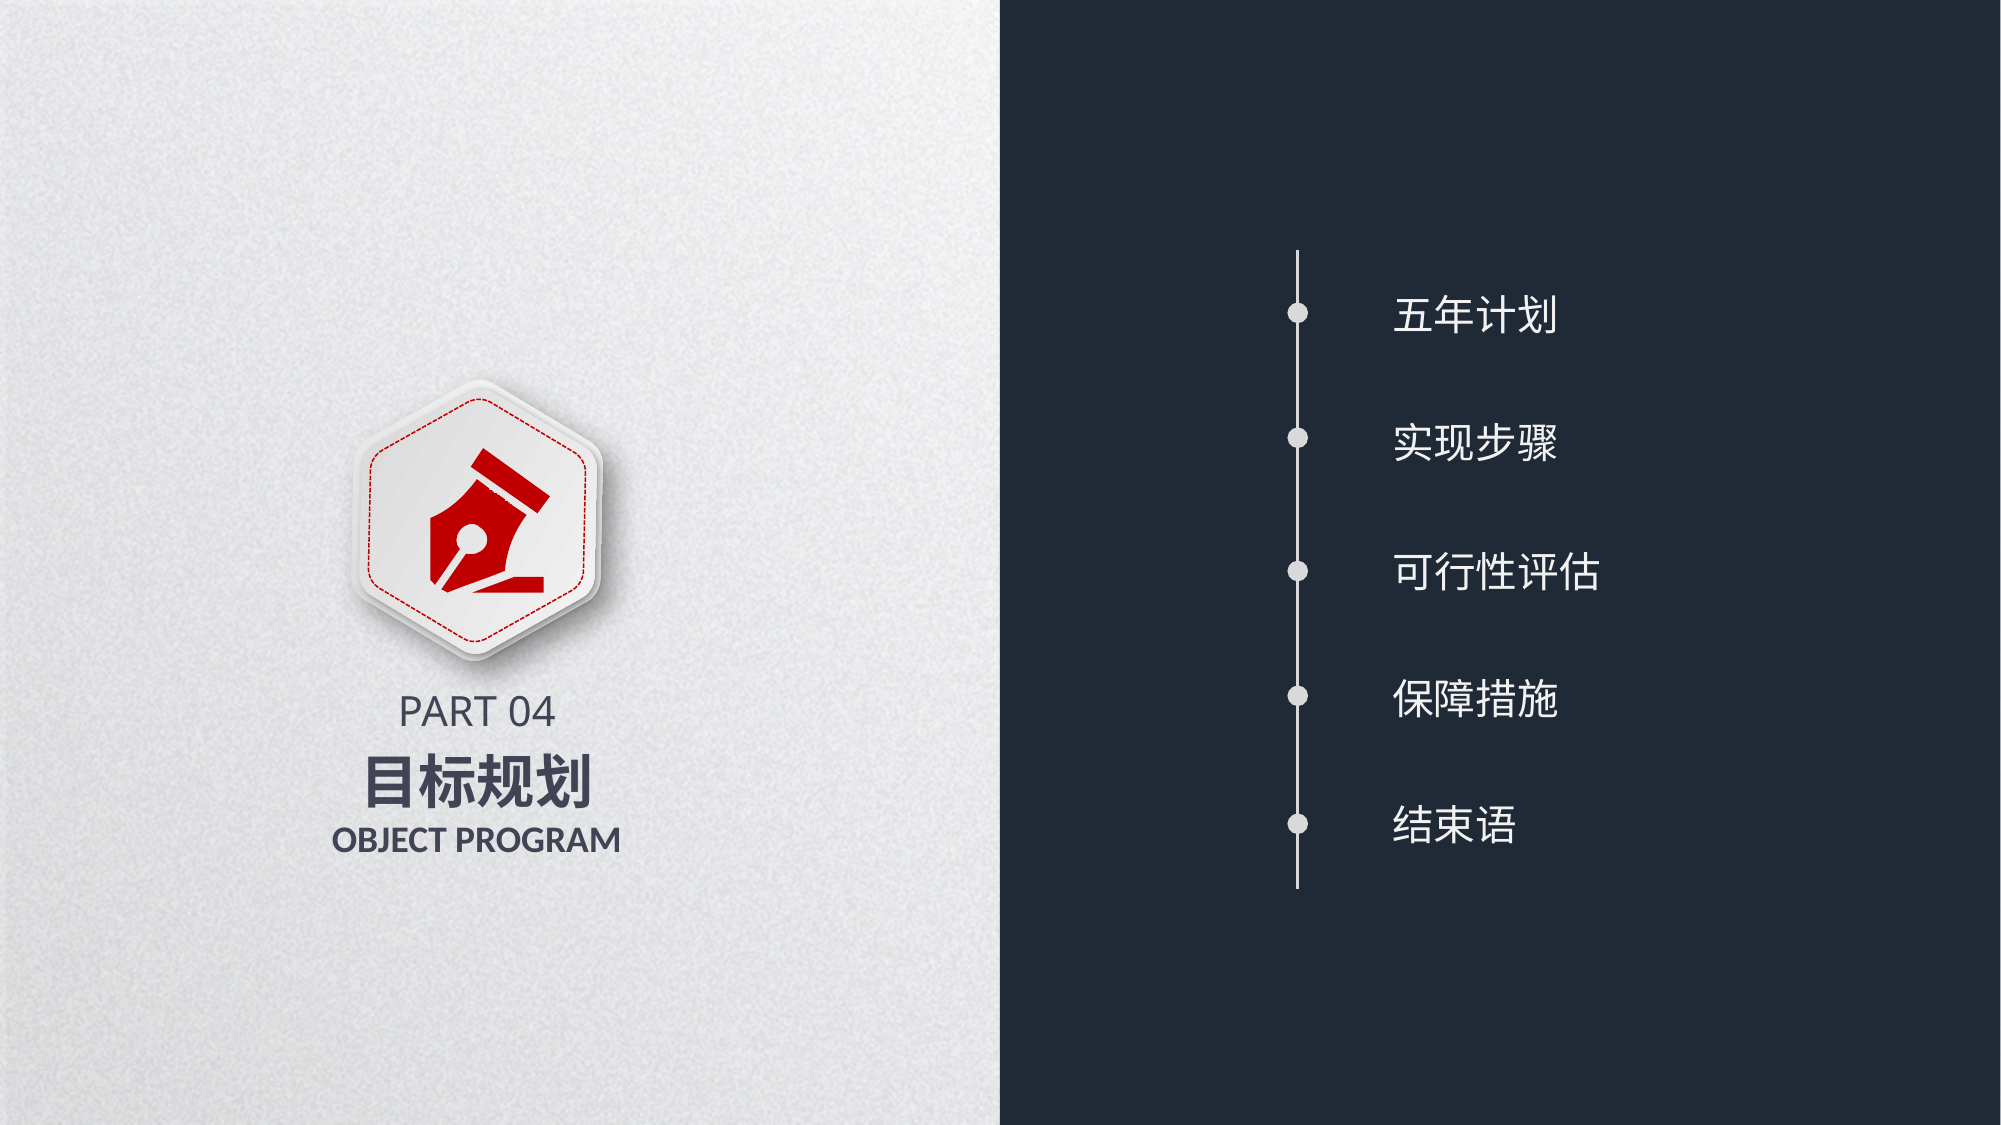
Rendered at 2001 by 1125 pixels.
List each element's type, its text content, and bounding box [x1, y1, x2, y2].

text_box PART 04 目标规划 OBJECT PROGRAM [316, 662, 637, 868]
picture [0, 0, 998, 1125]
text_box 实现步骤 [1377, 409, 1575, 474]
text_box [337, 394, 617, 647]
text_box 五年计划 [1377, 281, 1575, 347]
text_box 结束语 [1377, 790, 1533, 856]
text_box 保障措施 [1377, 665, 1575, 731]
text_box [998, 0, 2001, 1125]
text_box 可行性评估 [1377, 538, 1617, 603]
